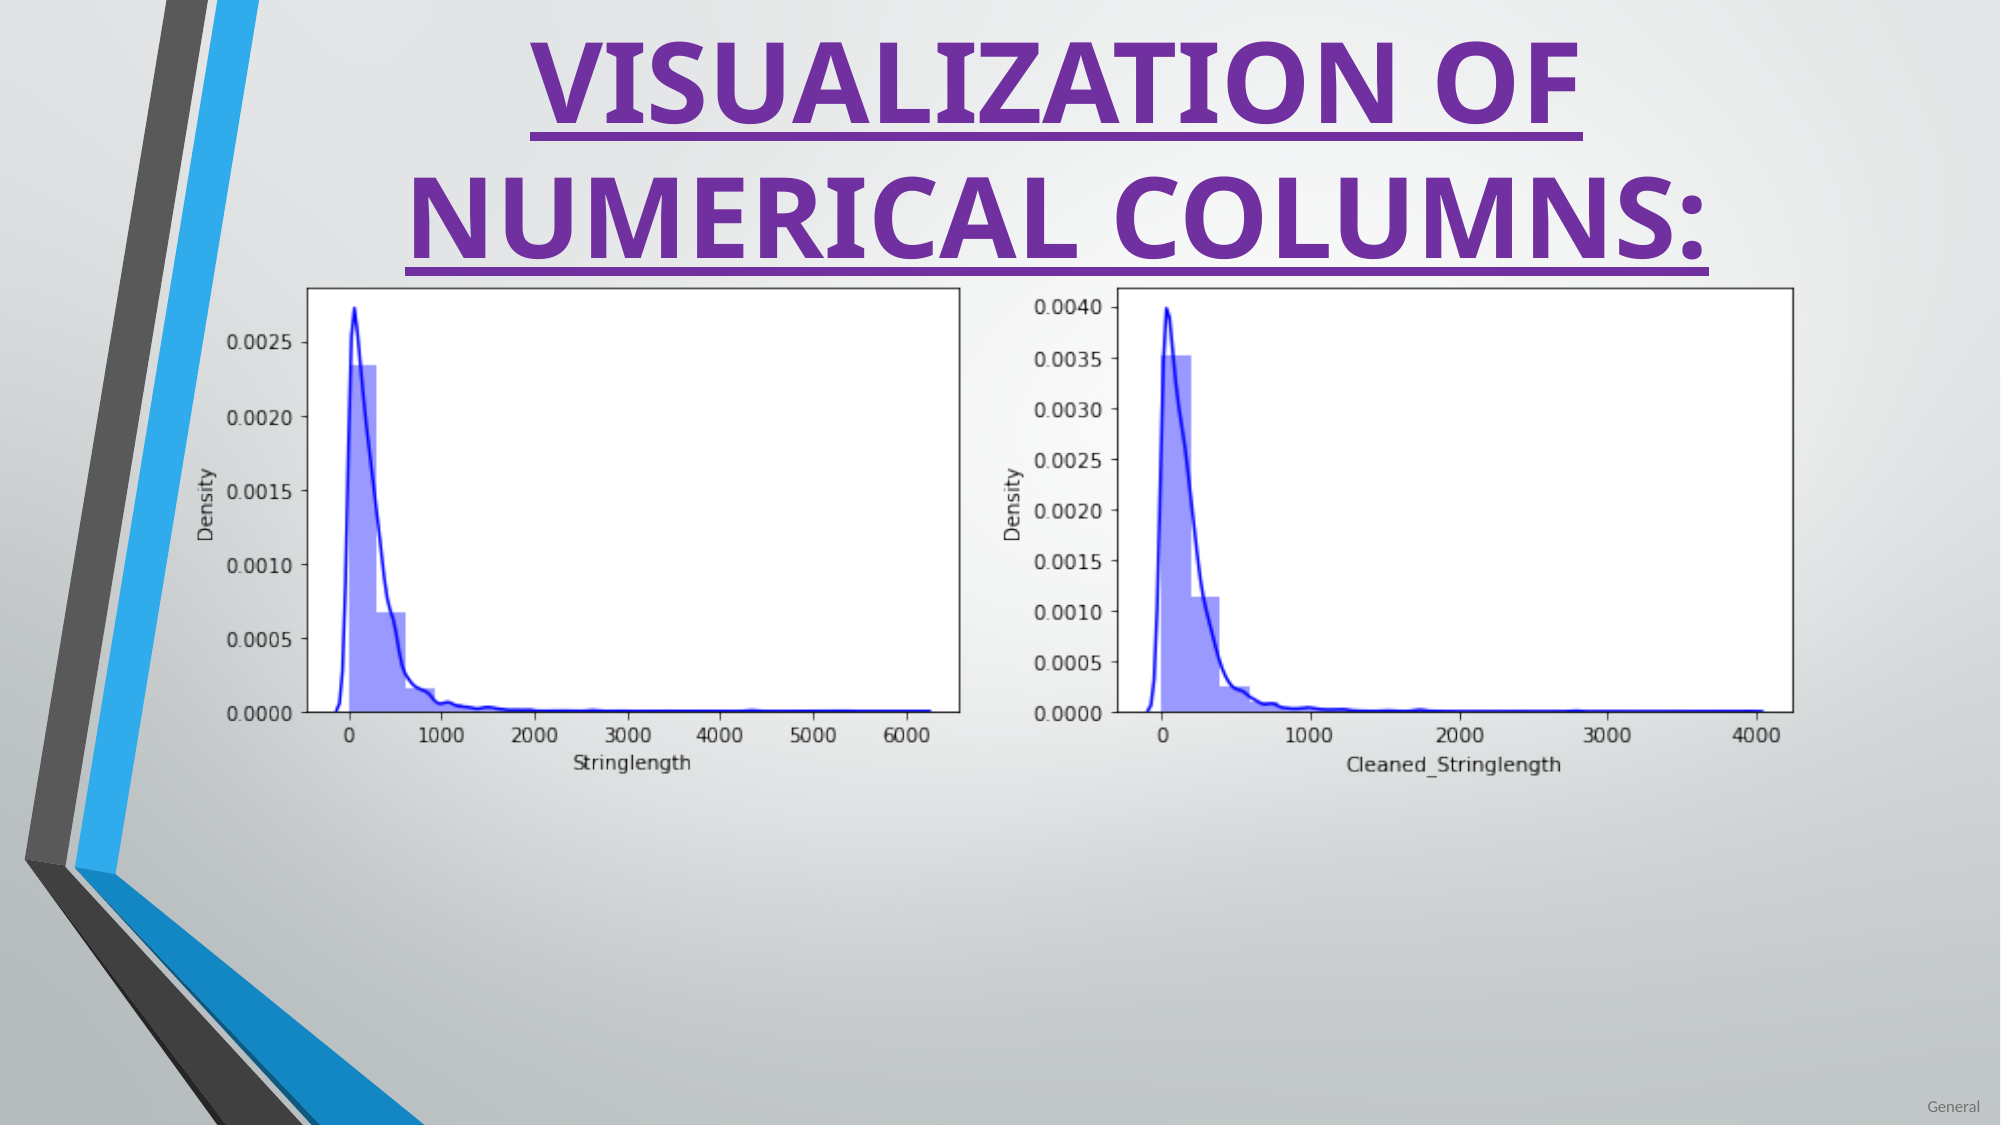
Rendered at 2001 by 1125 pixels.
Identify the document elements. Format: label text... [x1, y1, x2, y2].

picture [989, 276, 1808, 788]
title VISUALIZATION OF NUMERICAL COLUMNS: [184, 0, 1929, 158]
list [44, 219, 1570, 1090]
picture [184, 276, 973, 786]
